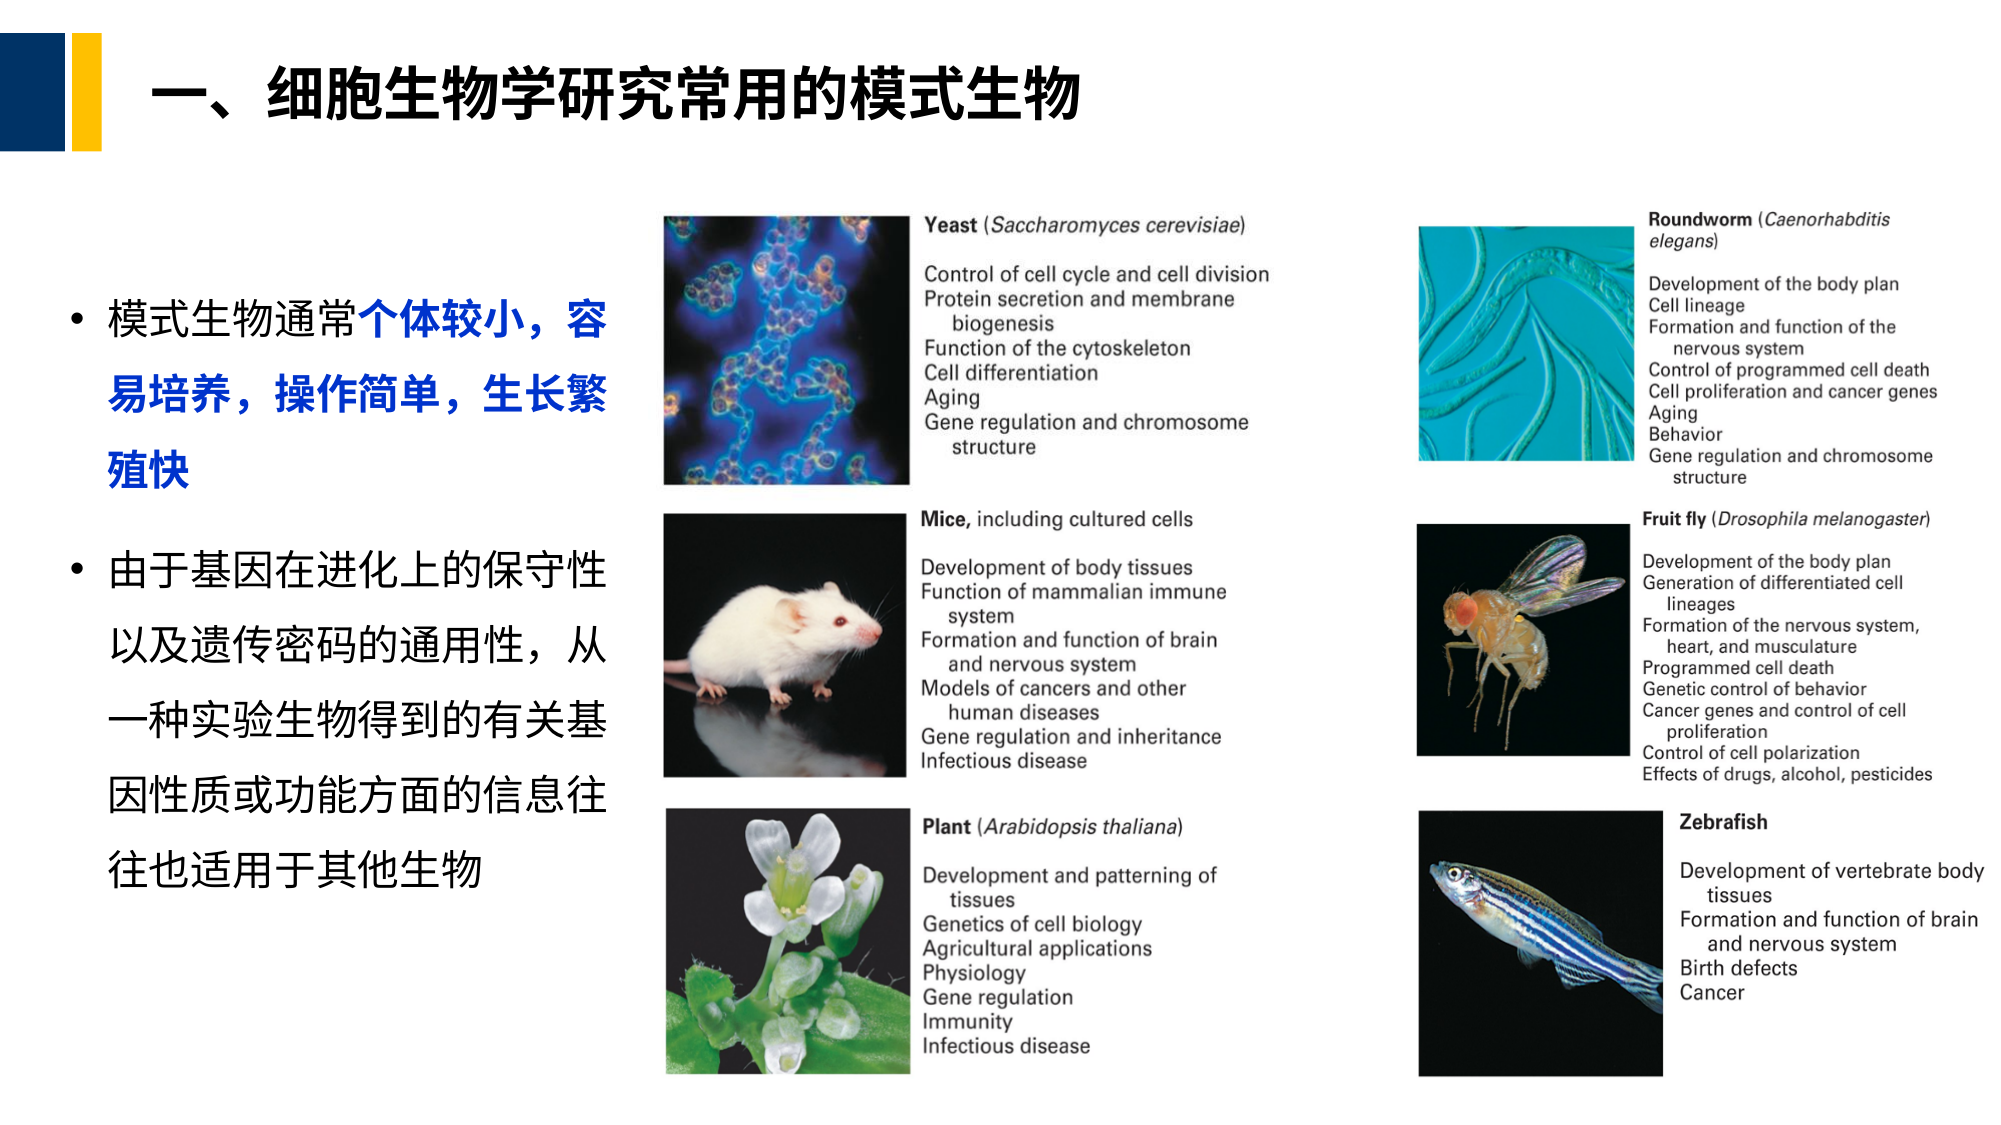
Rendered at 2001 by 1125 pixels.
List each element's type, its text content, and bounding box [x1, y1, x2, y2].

list 模式生物通常个体较小，容易培养，操作简单，生长繁殖快 由于基因在进化上的保守性以及遗传密码的通用性，从一种实验生物得到的有关基因性质或功能方面的信息往往也适用于其他生物 [54, 260, 635, 1030]
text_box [648, 195, 2000, 1094]
title 一、细胞生物学研究常用的模式生物 [135, 33, 1950, 152]
